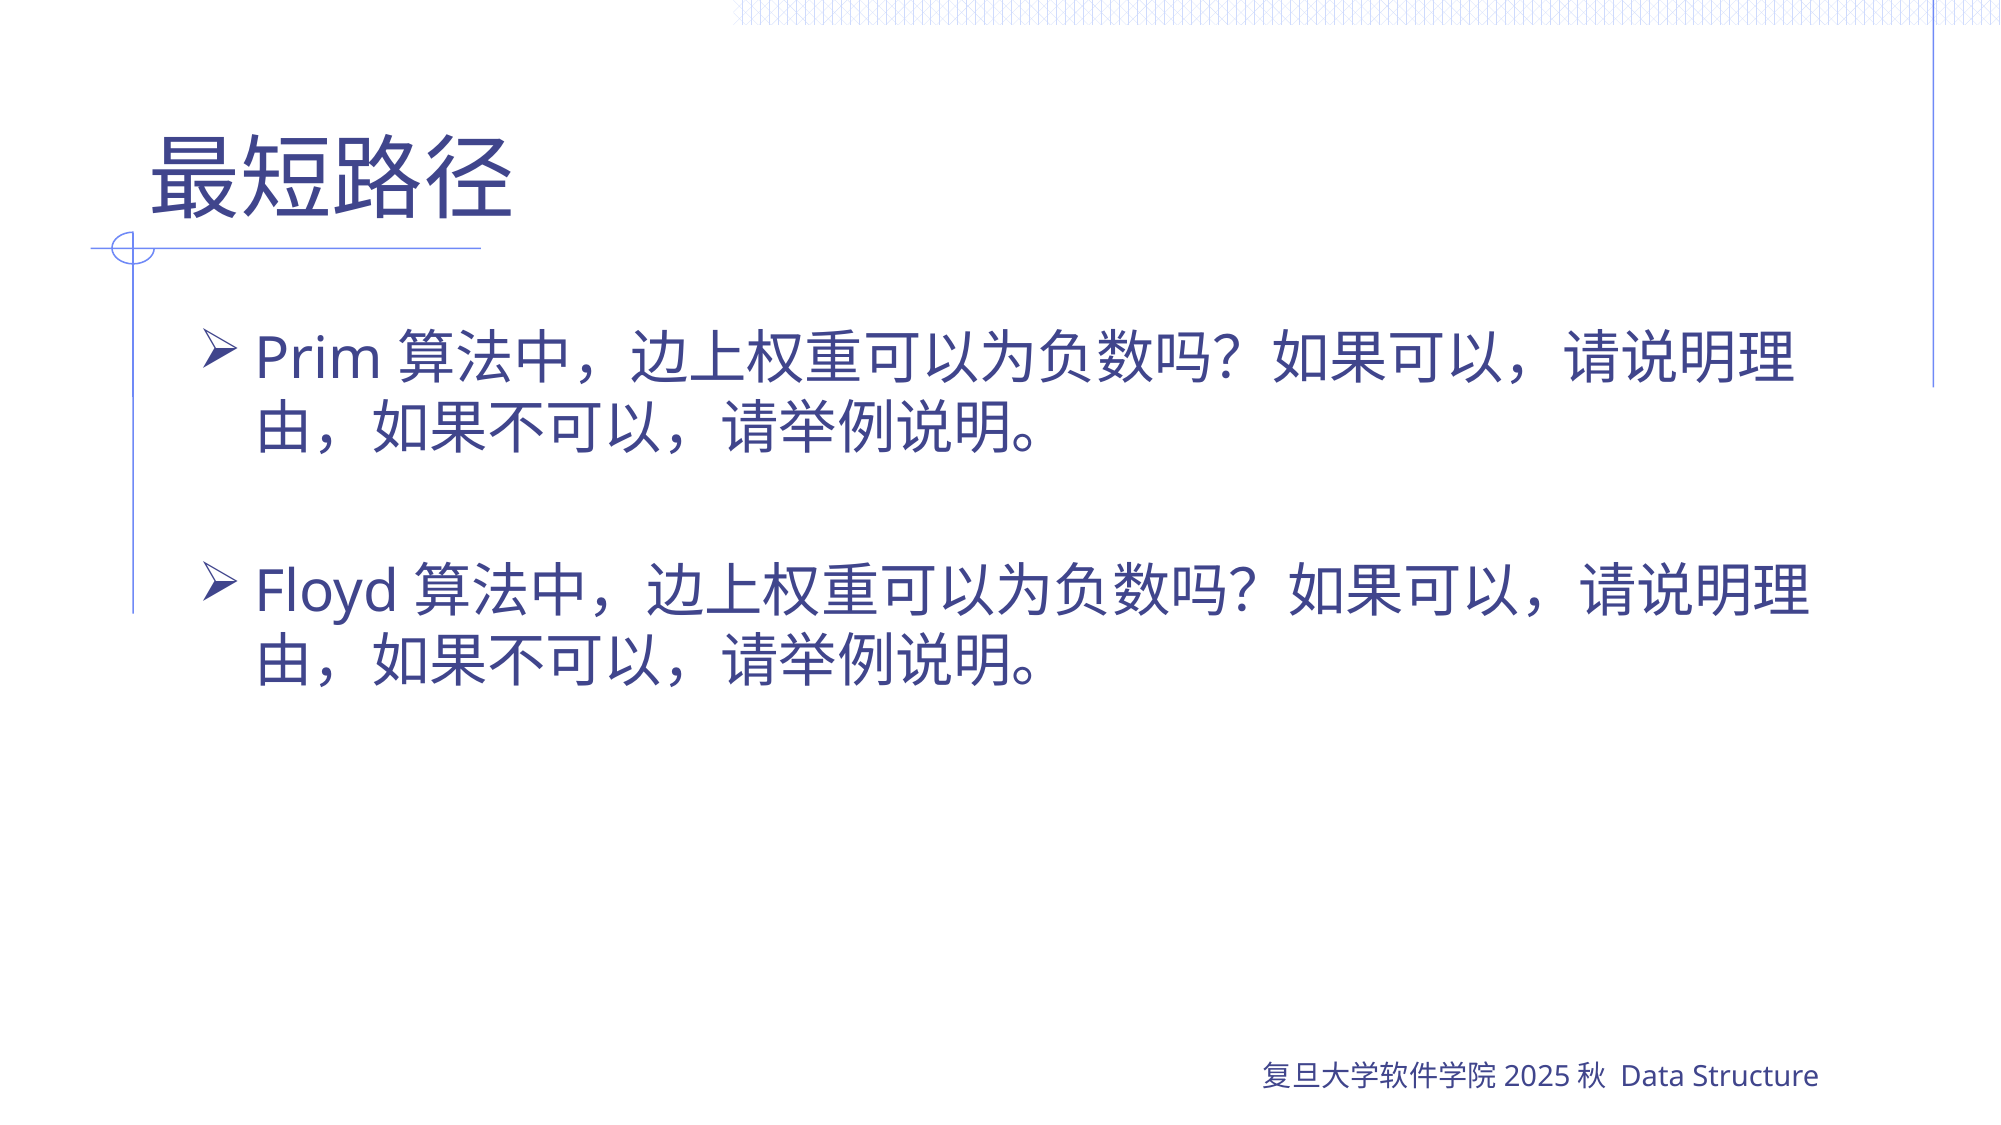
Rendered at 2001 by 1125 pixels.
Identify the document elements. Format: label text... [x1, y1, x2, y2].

list Prim算法中，边上权重可以为负数吗？如果可以，请说明理由，如果不可以，请举例说明。 Floyd算法中，边上权重可以为负数吗？如果可以，请说明理由，如果不可以，请举例说明。 [183, 312, 1884, 988]
title 最短路径 [133, 50, 1834, 238]
